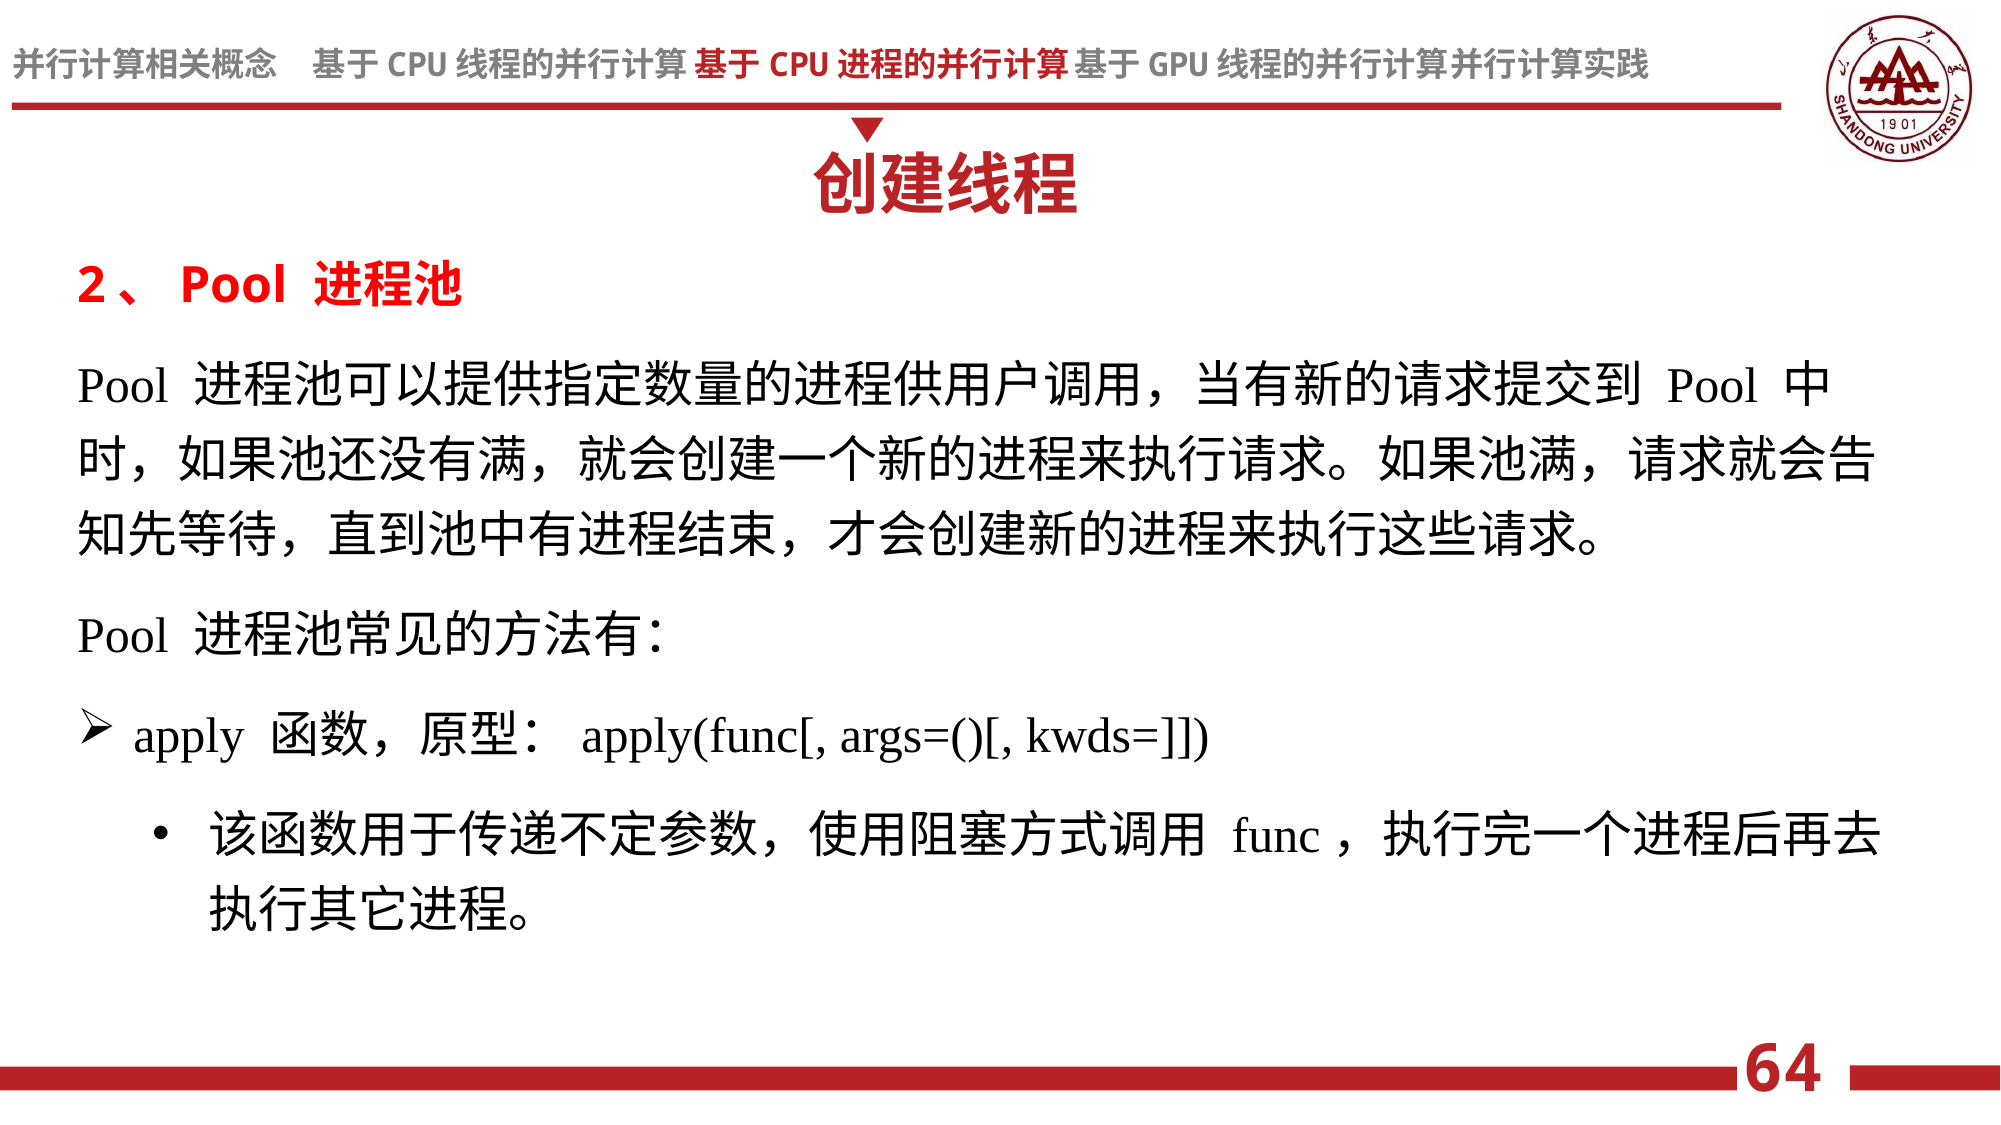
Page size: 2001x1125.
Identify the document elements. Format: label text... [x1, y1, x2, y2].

picture [1820, 9, 1977, 167]
text_box 2、Pool 进程池 Pool 进程池可以提供指定数量的进程供用户调用，当有新的请求提交到 Pool 中时，如果池还没有满，就会创建一个新的进程来执行请求。如果池满，请求就会告知先等待，直到池中有进程结束，才会创建新的进程来执行这些请求。 Pool 进程池常见的方法有： apply 函数，原型：apply(func[, args=()[, kwds=]]) 该函数用于传递不定参数，使用阻塞方式调用 func，执行完一个进程后再去执行其它进程。 [62, 230, 1938, 1046]
text_box 创建线程 [797, 134, 1095, 230]
